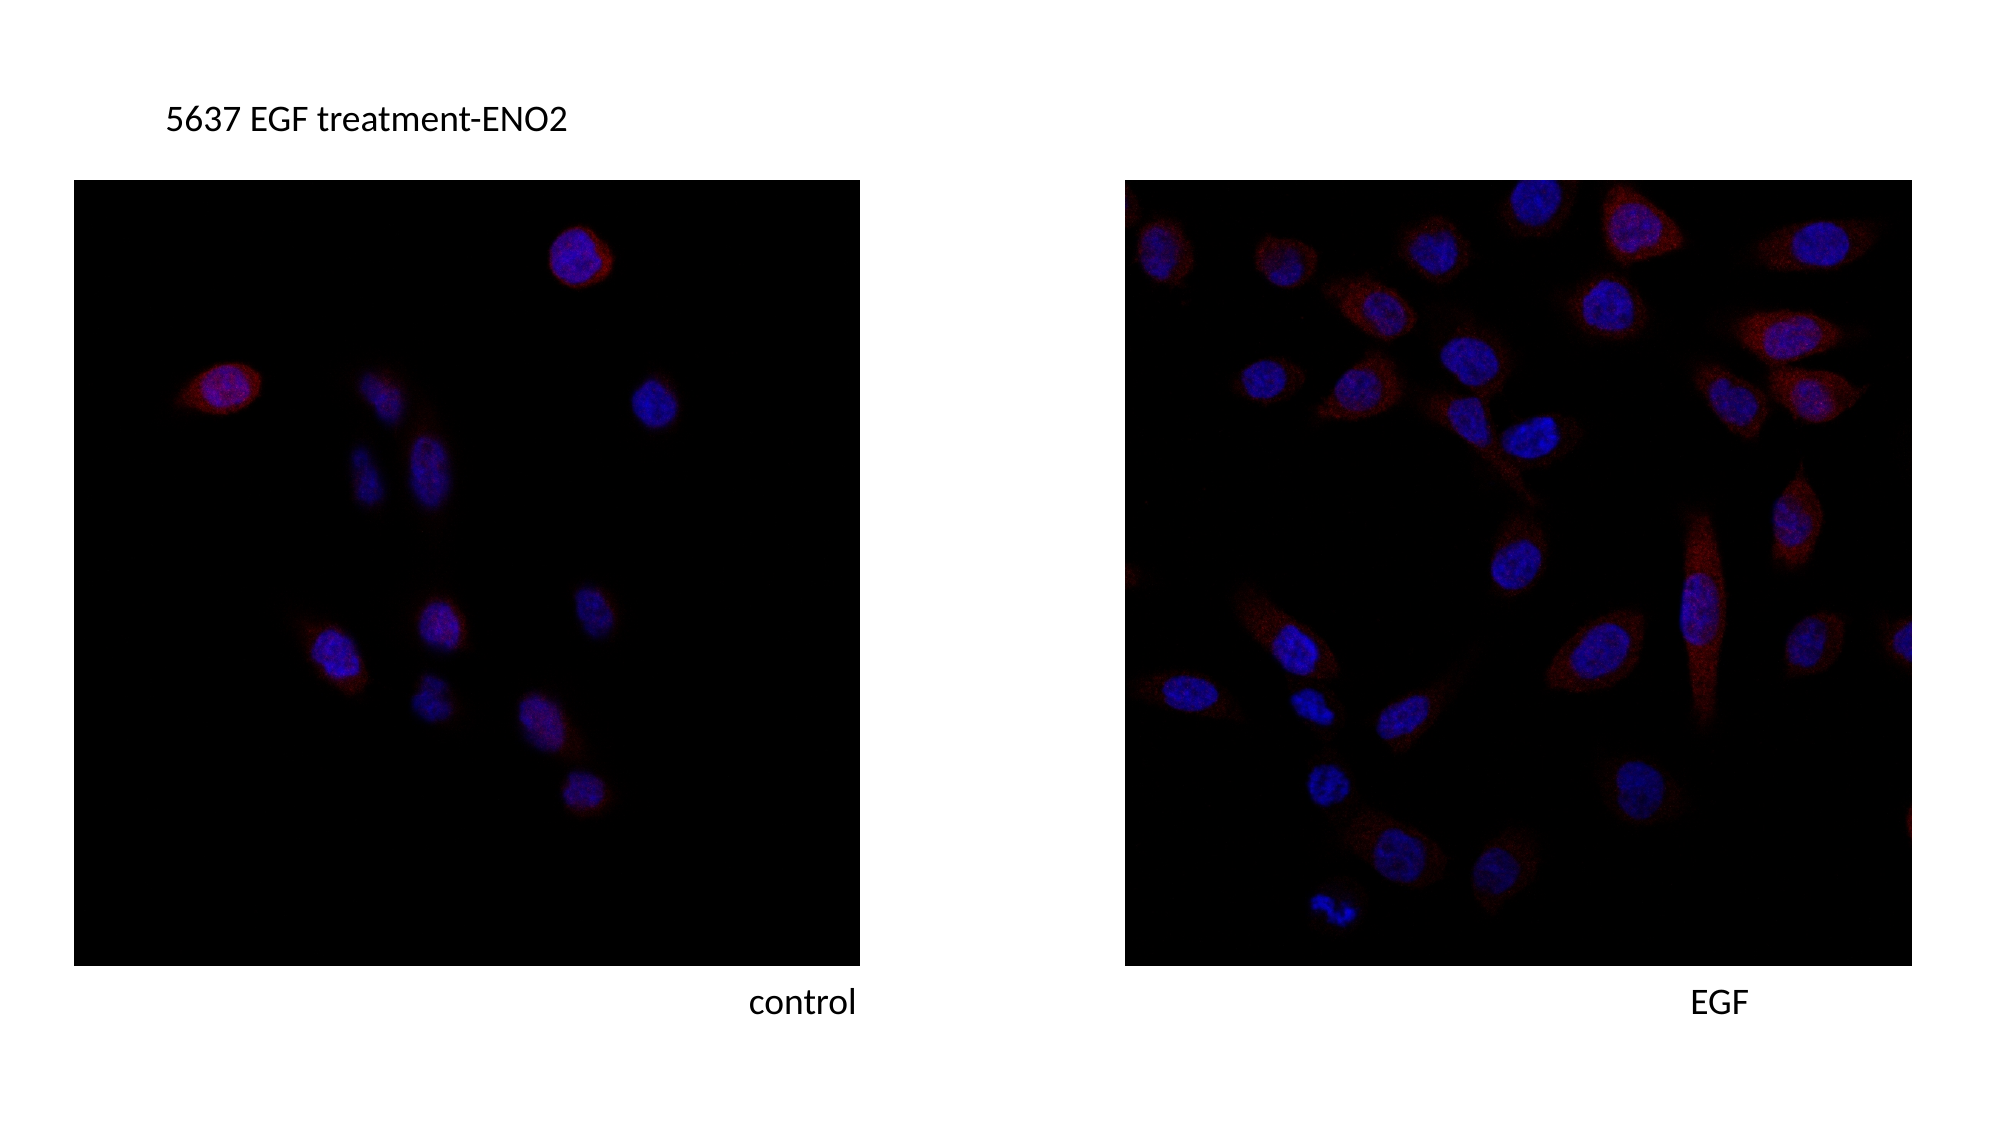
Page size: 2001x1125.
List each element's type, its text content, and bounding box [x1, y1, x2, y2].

text_box control [734, 969, 872, 1029]
text_box EGF [1675, 969, 1765, 1029]
text_box 5637 EGF treatment-ENO2 [150, 86, 584, 146]
picture [74, 180, 860, 966]
picture [1125, 180, 1912, 966]
